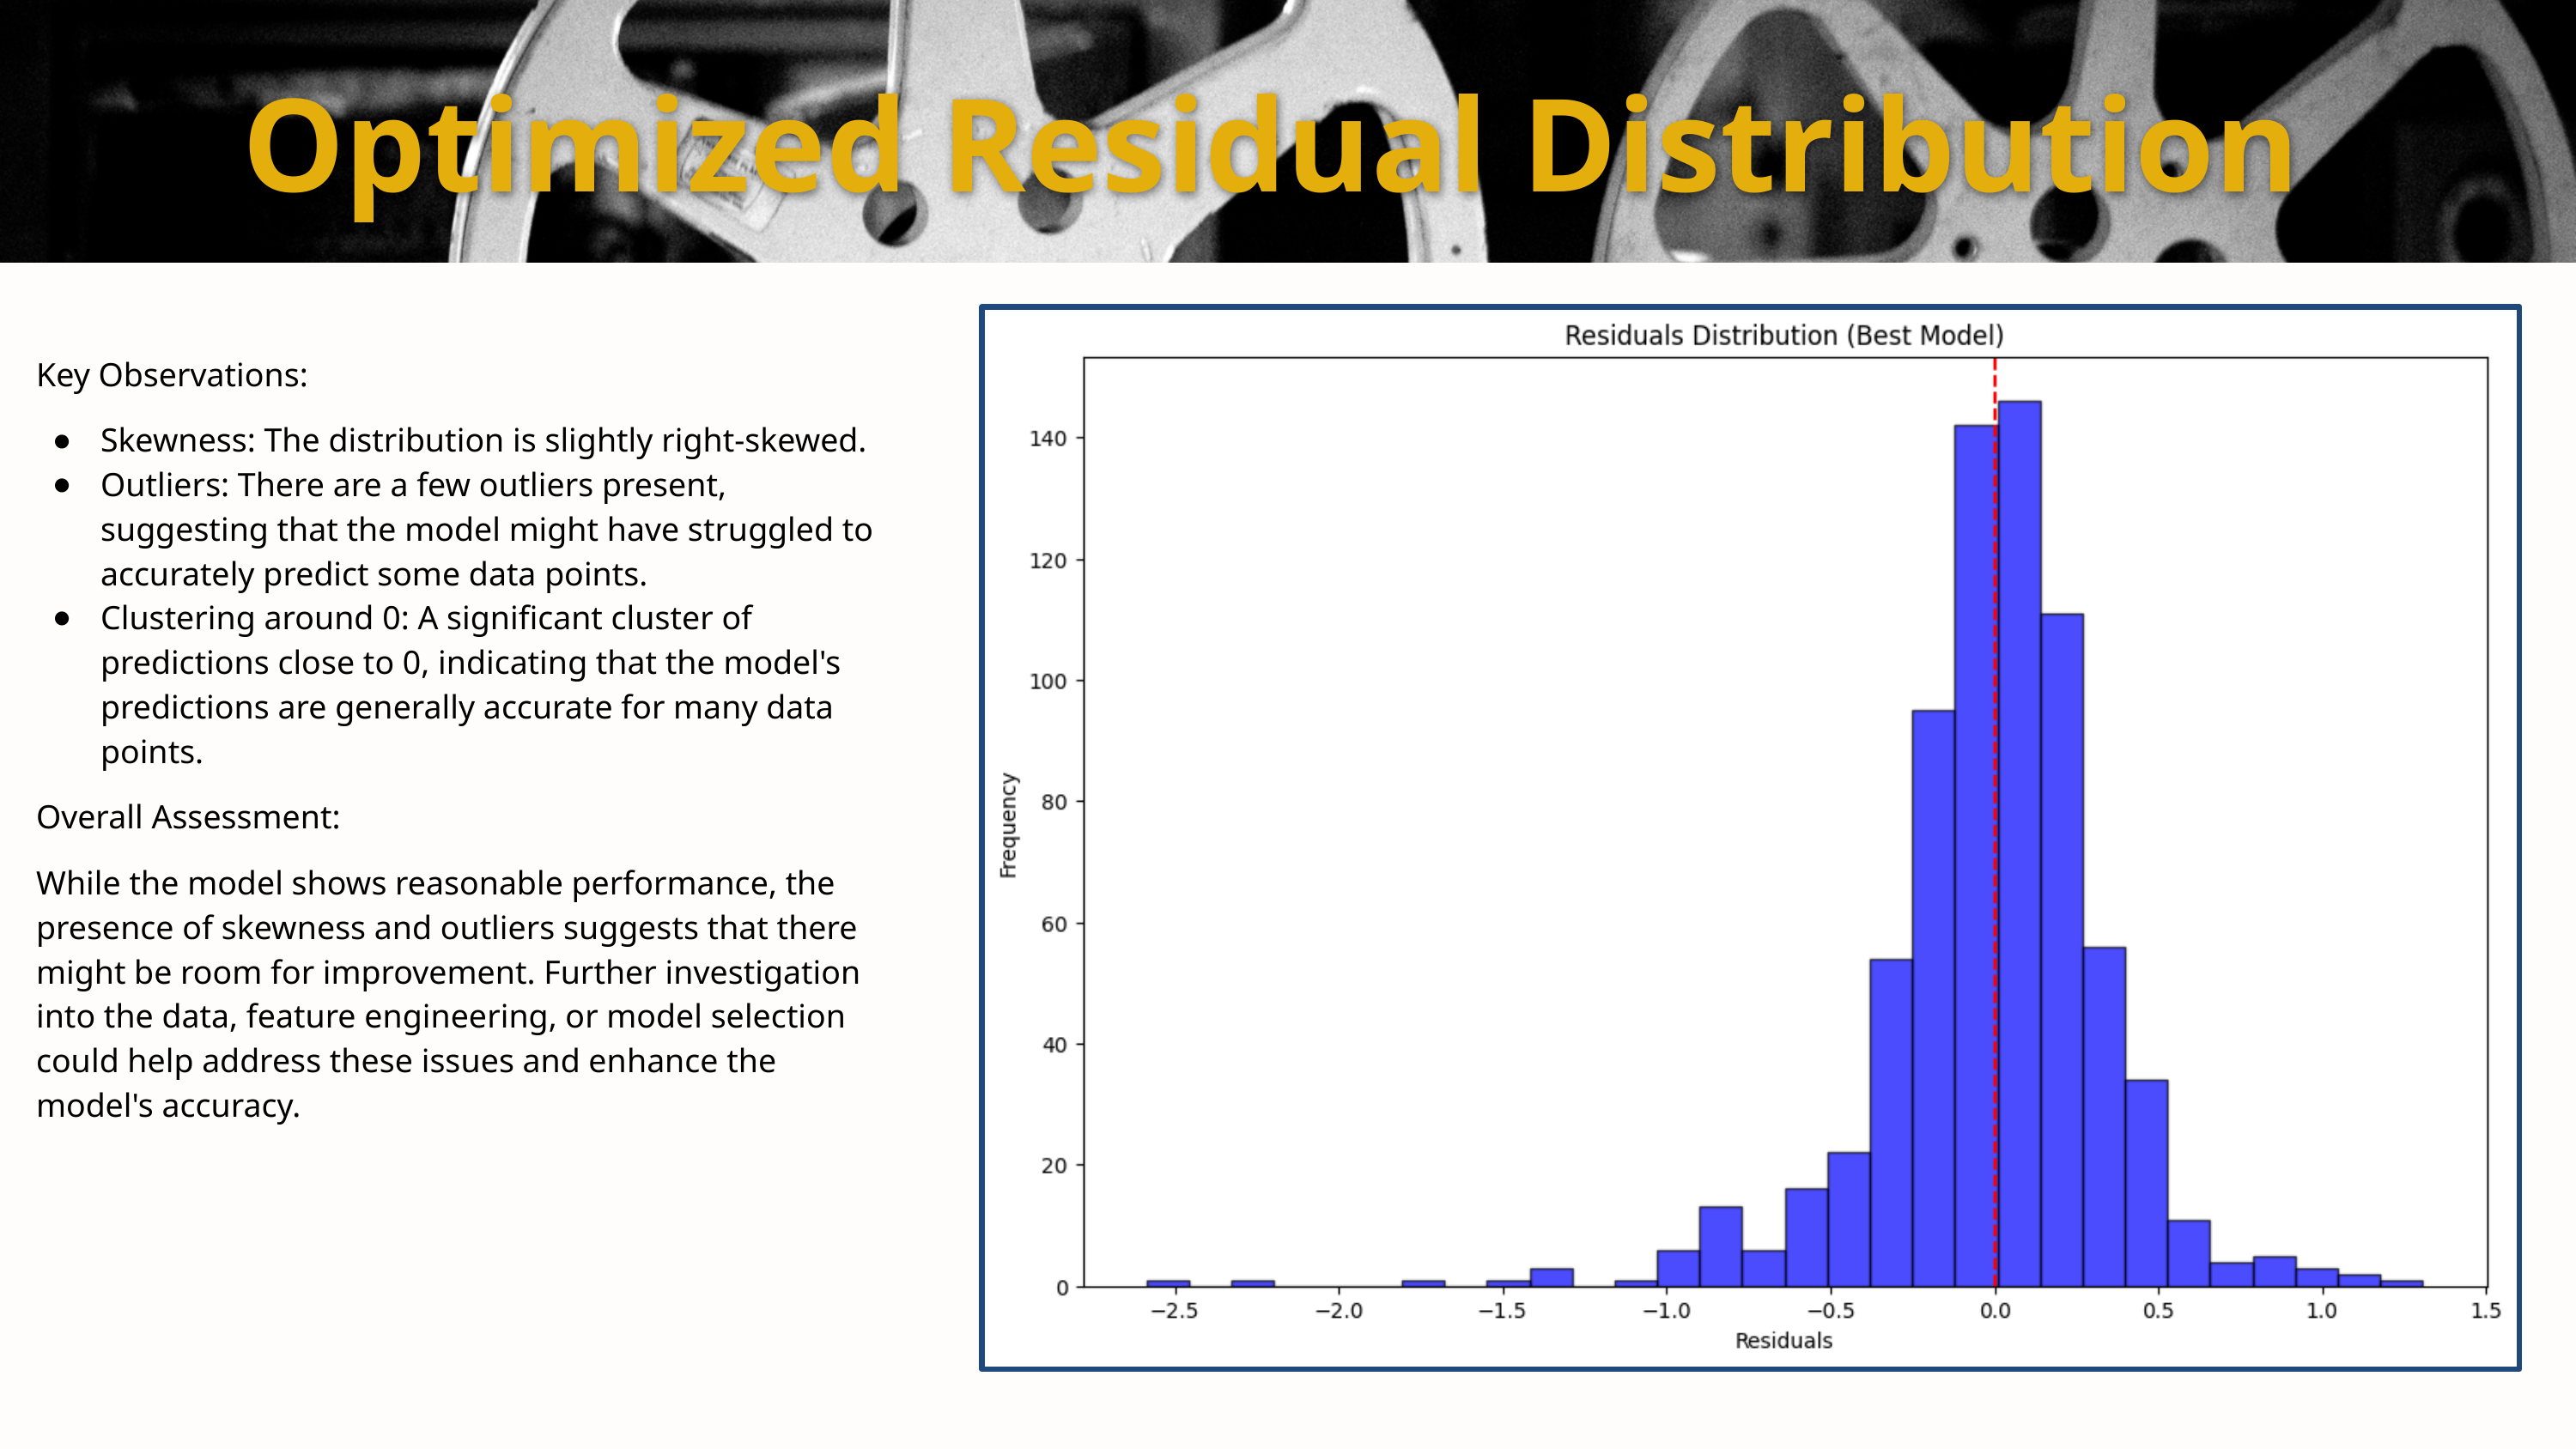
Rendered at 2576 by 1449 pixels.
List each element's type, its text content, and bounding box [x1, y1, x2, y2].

picture [984, 309, 2518, 1367]
text_box Key Observations: Skewness: The distribution is slightly right-skewed. Outliers: There are a few outliers present, suggesting that the model might have struggled to accurately predict some data points. Clustering around 0: A significant cluster of predictions close to 0, indicating that the model's predictions are generally accurate for many data points. Overall Assessment: While the model shows reasonable performance, the presence of skewness and outliers suggests that there might be room for improvement. Further investigation into the data, feature engineering, or model selection could help address these issues and enhance the model's accuracy. [23, 336, 908, 1319]
picture [0, 0, 2576, 263]
